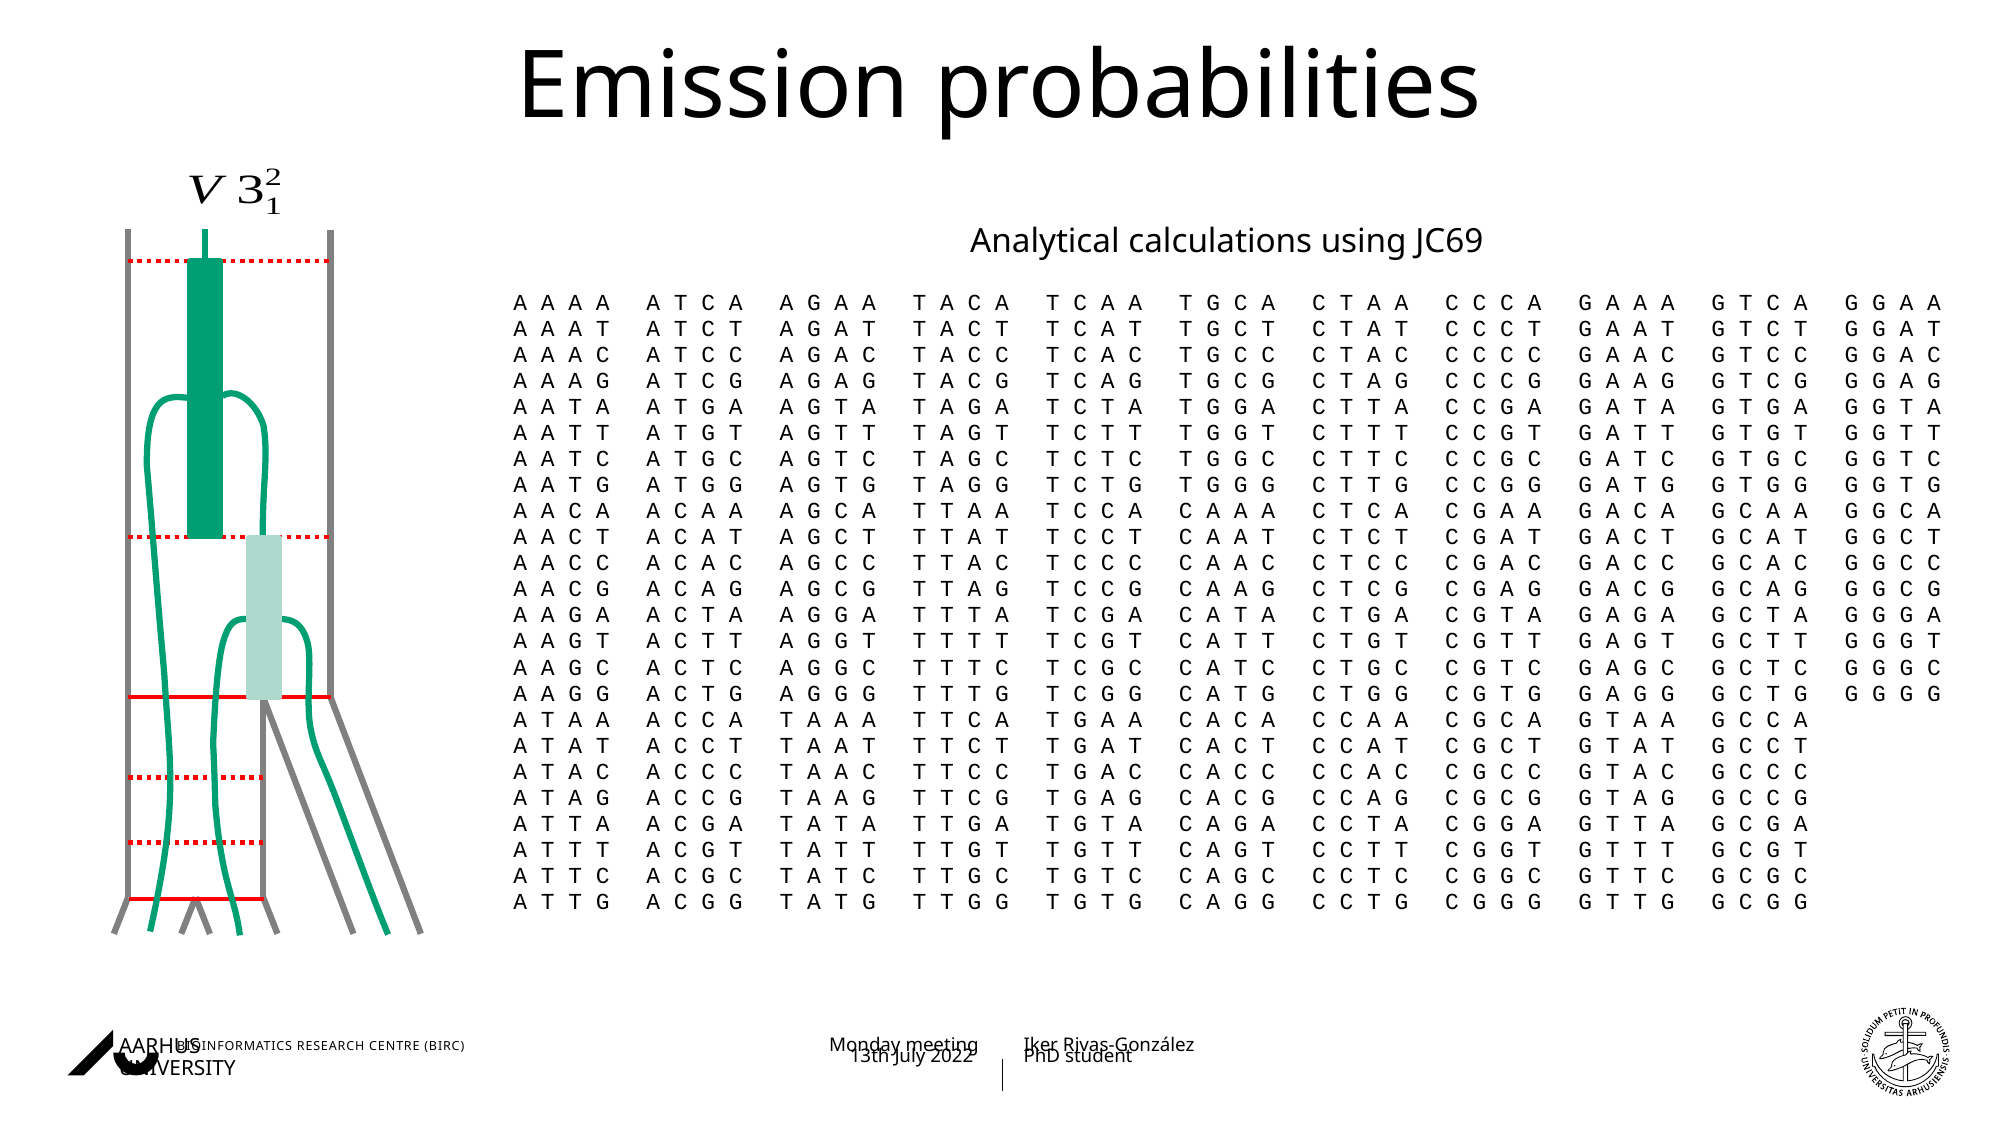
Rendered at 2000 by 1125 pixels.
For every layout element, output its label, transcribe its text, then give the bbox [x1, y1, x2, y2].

title Emission probabilities [51, 37, 1948, 162]
text_box Analytical calculations using JC69 [970, 222, 1485, 261]
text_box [113, 228, 422, 935]
text_box A A A A A A A T A A A C A A A G A A T A A A T T A A T C A A T G A A C A A A C T A A C C A A C G A A G A A A G T A A G C A A G G A T A A A T A T A T A C A T A G A T T A A T T T A T T C A T T G A T C A A T C T A T C C A T C G A T G A A T G T A T G C A T G G A C A A A C A T A C A C A C A G A C T A A C T T A C T C A C T G A C C A A C C T A C C C A C C G A C G A A C G T A C G C A C G G A G A A A G A T A G A C A G A G A G T A A G T T A G T C A G T G A G C A A G C T A G C C A G C G A G G A A G G T A G G C A G G G T A A A T A A T T A A C T A A G T A T A T A T T T A T C T A T G T A C A T A C T T A C C T A C G T A G A T A G T T A G C T A G G T T A A T T A T T T A C T T A G T T T A T T T T T T T C T T T G T T C A T T C T T T C C T T C G T T G A T T G T T T G C T T G G T C A A T C A T T C A C T C A G T C T A T C T T T C T C T C T G T C C A T C C T T C C C T C C G T C G A T C G T T C G C T C G G T G A A T G A T T G A C T G A G T G T A T G T T T G T C T G T G T G C A T G C T T G C C T G C G T G G A T G G T T G G C T G G G C A A A C A A T C A A C C A A G C A T A C A T T C A T C C A T G C A C A C A C T C A C C C A C G C A G A C A G T C A G C C A G G C T A A C T A T C T A C C T A G C T T A C T T T C T T C C T T G C T C A C T C T C T C C C T C G C T G A C T G T C T G C C T G G C C A A C C A T C C A C C C A G C C T A C C T T C C T C C C T G C C C A C C C T C C C C C C C G C C G A C C G T C C G C C C G G C G A A C G A T C G A C C G A G C G T A C G T T C G T C C G T G C G C A C G C T C G C C C G C G C G G A C G G T C G G C C G G G G A A A G A A T G A A C G A A G G A T A G A T T G A T C G A T G G A C A G A C T G A C C G A C G G A G A G A G T G A G C G A G G G T A A G T A T G T A C G T A G G T T A G T T T G T T C G T T G G T C A G T C T G T C C G T C G G T G A G T G T G T G C G T G G G C A A G C A T G C A C G C A G G C T A G C T T G C T C G C T G G C C A G C C T G C C C G C C G G C G A G C G T G C G C G C G G G G A A G G A T G G A C G G A G G G T A G G T T G G T C G G T G G G C A G G C T G G C C G G C G G G G A G G G T G G G C G G G G [480, 282, 1975, 936]
